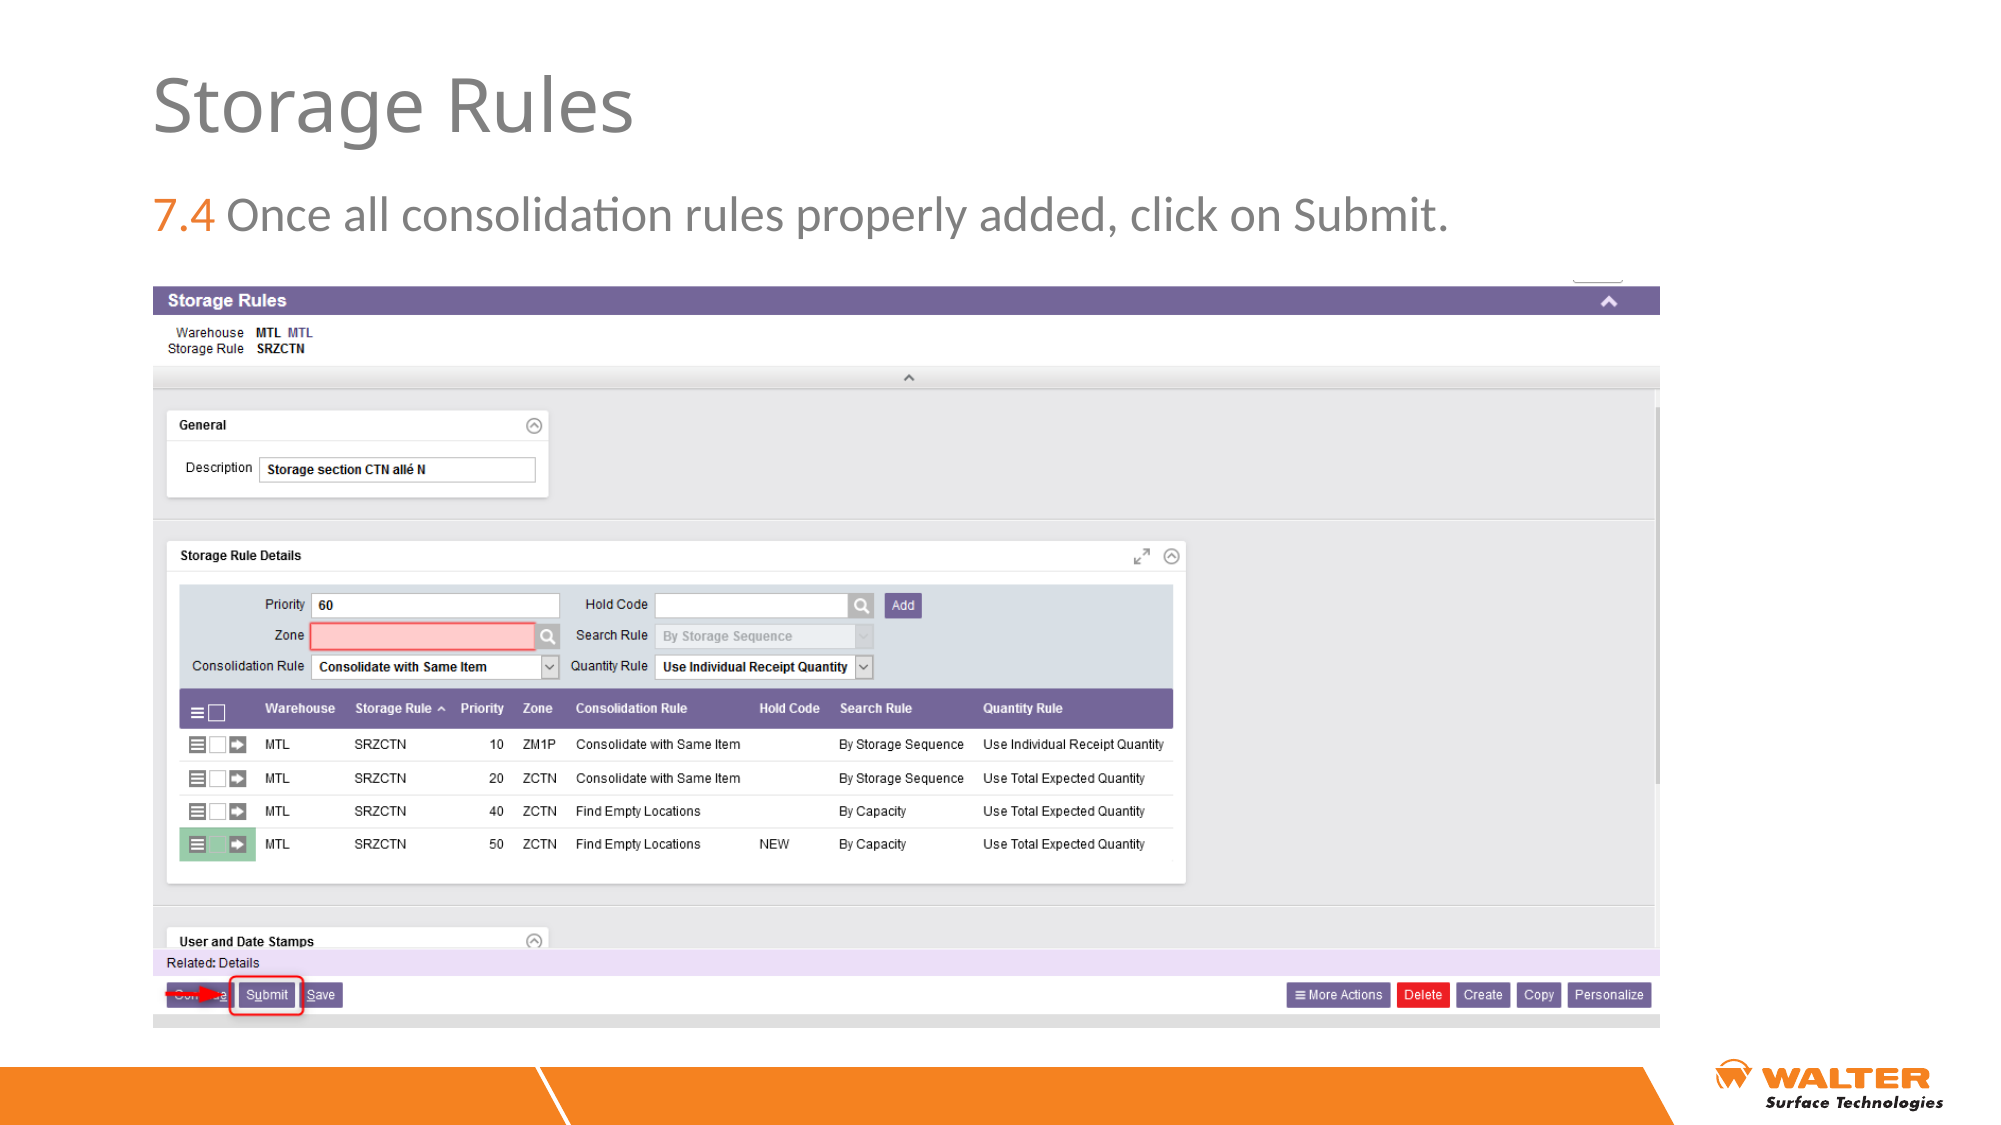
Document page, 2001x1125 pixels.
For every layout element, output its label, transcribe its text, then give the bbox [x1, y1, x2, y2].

picture [152, 280, 1660, 1028]
list 7.4 Once all consolidation rules properly added, click on Submit. [137, 180, 1863, 985]
title Storage Rules [137, 59, 1863, 180]
